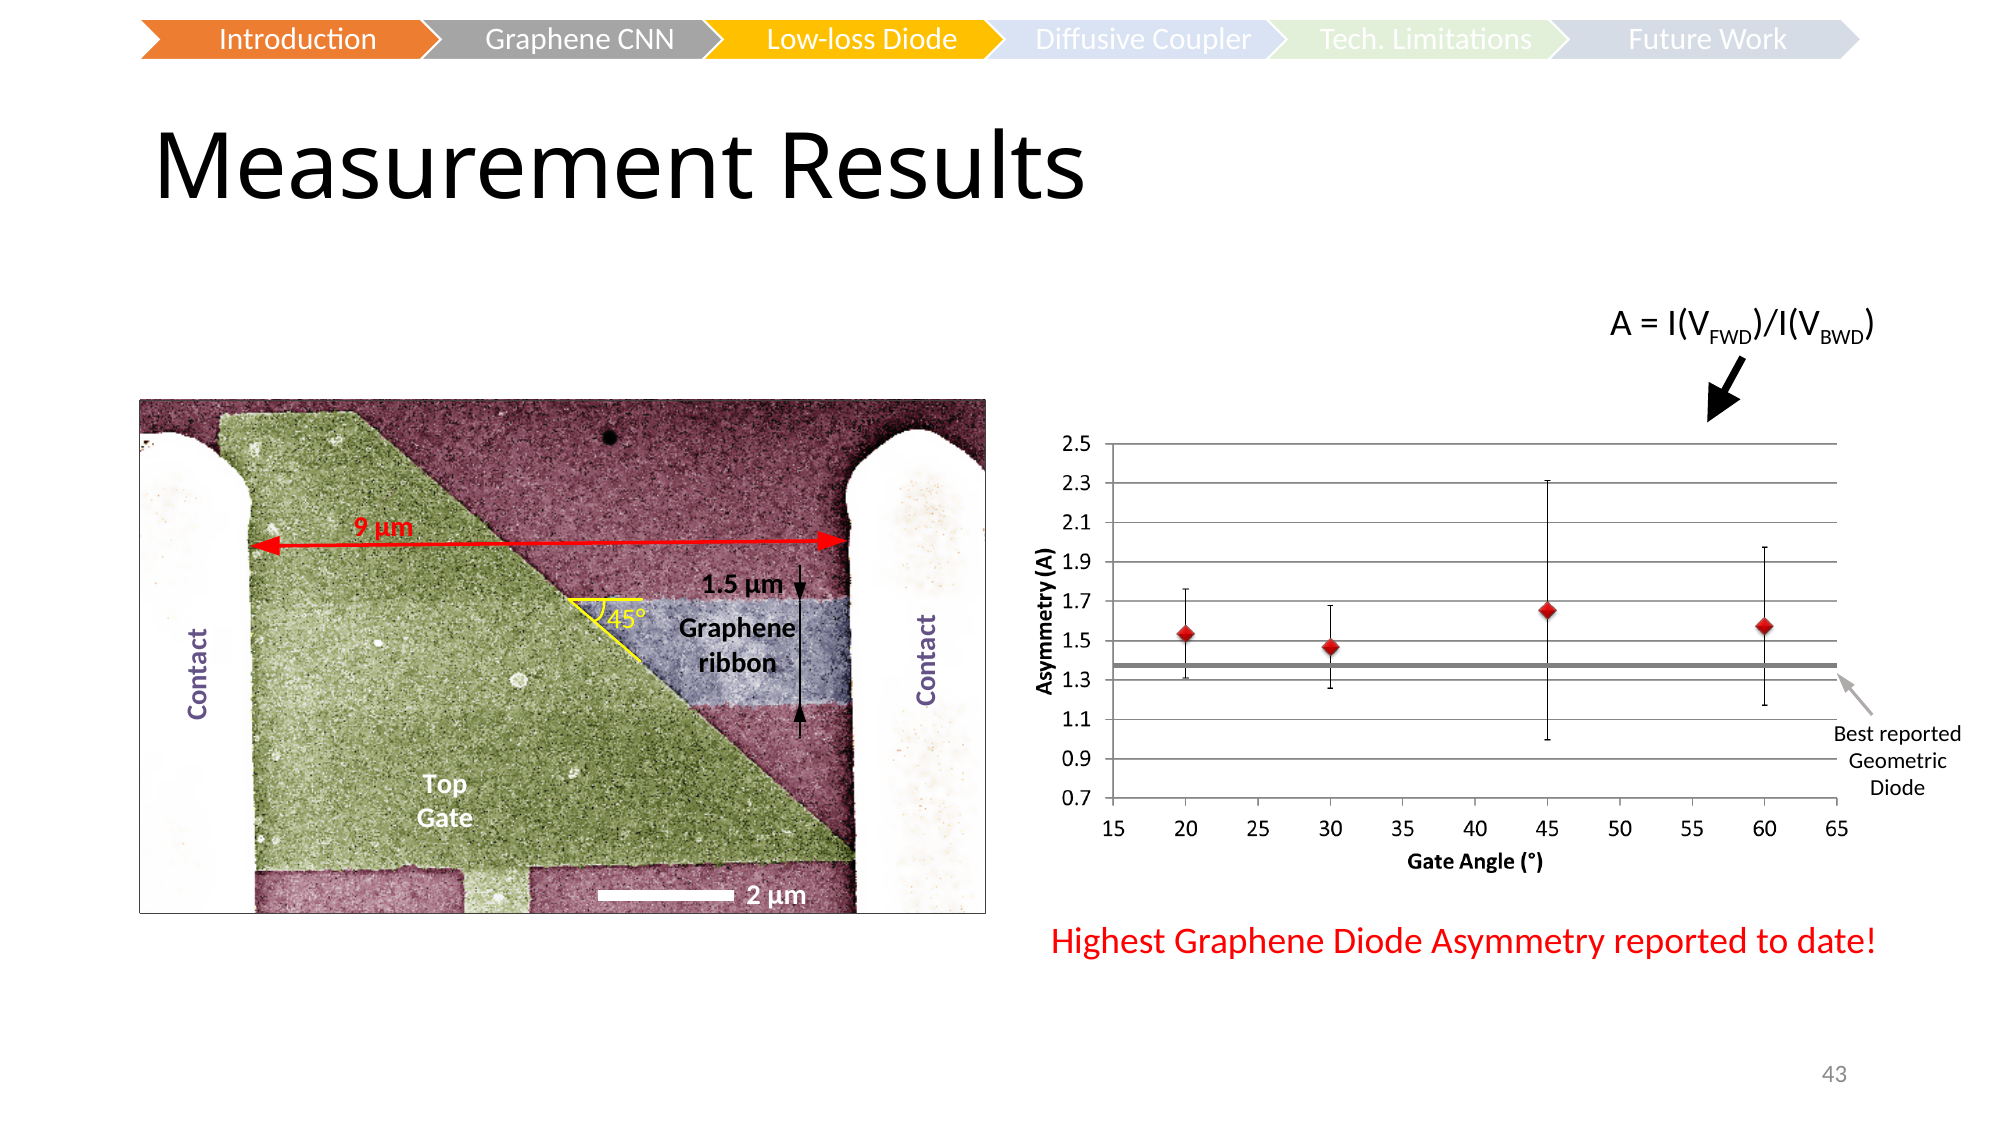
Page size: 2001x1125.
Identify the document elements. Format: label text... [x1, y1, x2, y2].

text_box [1707, 357, 1743, 423]
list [137, 397, 988, 916]
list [1012, 422, 1863, 891]
text_box Highest Graphene Diode Asymmetry reported to date! [1036, 908, 1894, 969]
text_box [137, 18, 1863, 60]
text_box Best reported Geometric Diode [1863, 710, 1977, 808]
title Measurement Results [137, 60, 1863, 278]
text_box A = I(VFWD)/I(VBWD) [1595, 290, 1891, 357]
slide_number 43 [1412, 1042, 1863, 1103]
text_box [1836, 672, 1873, 715]
